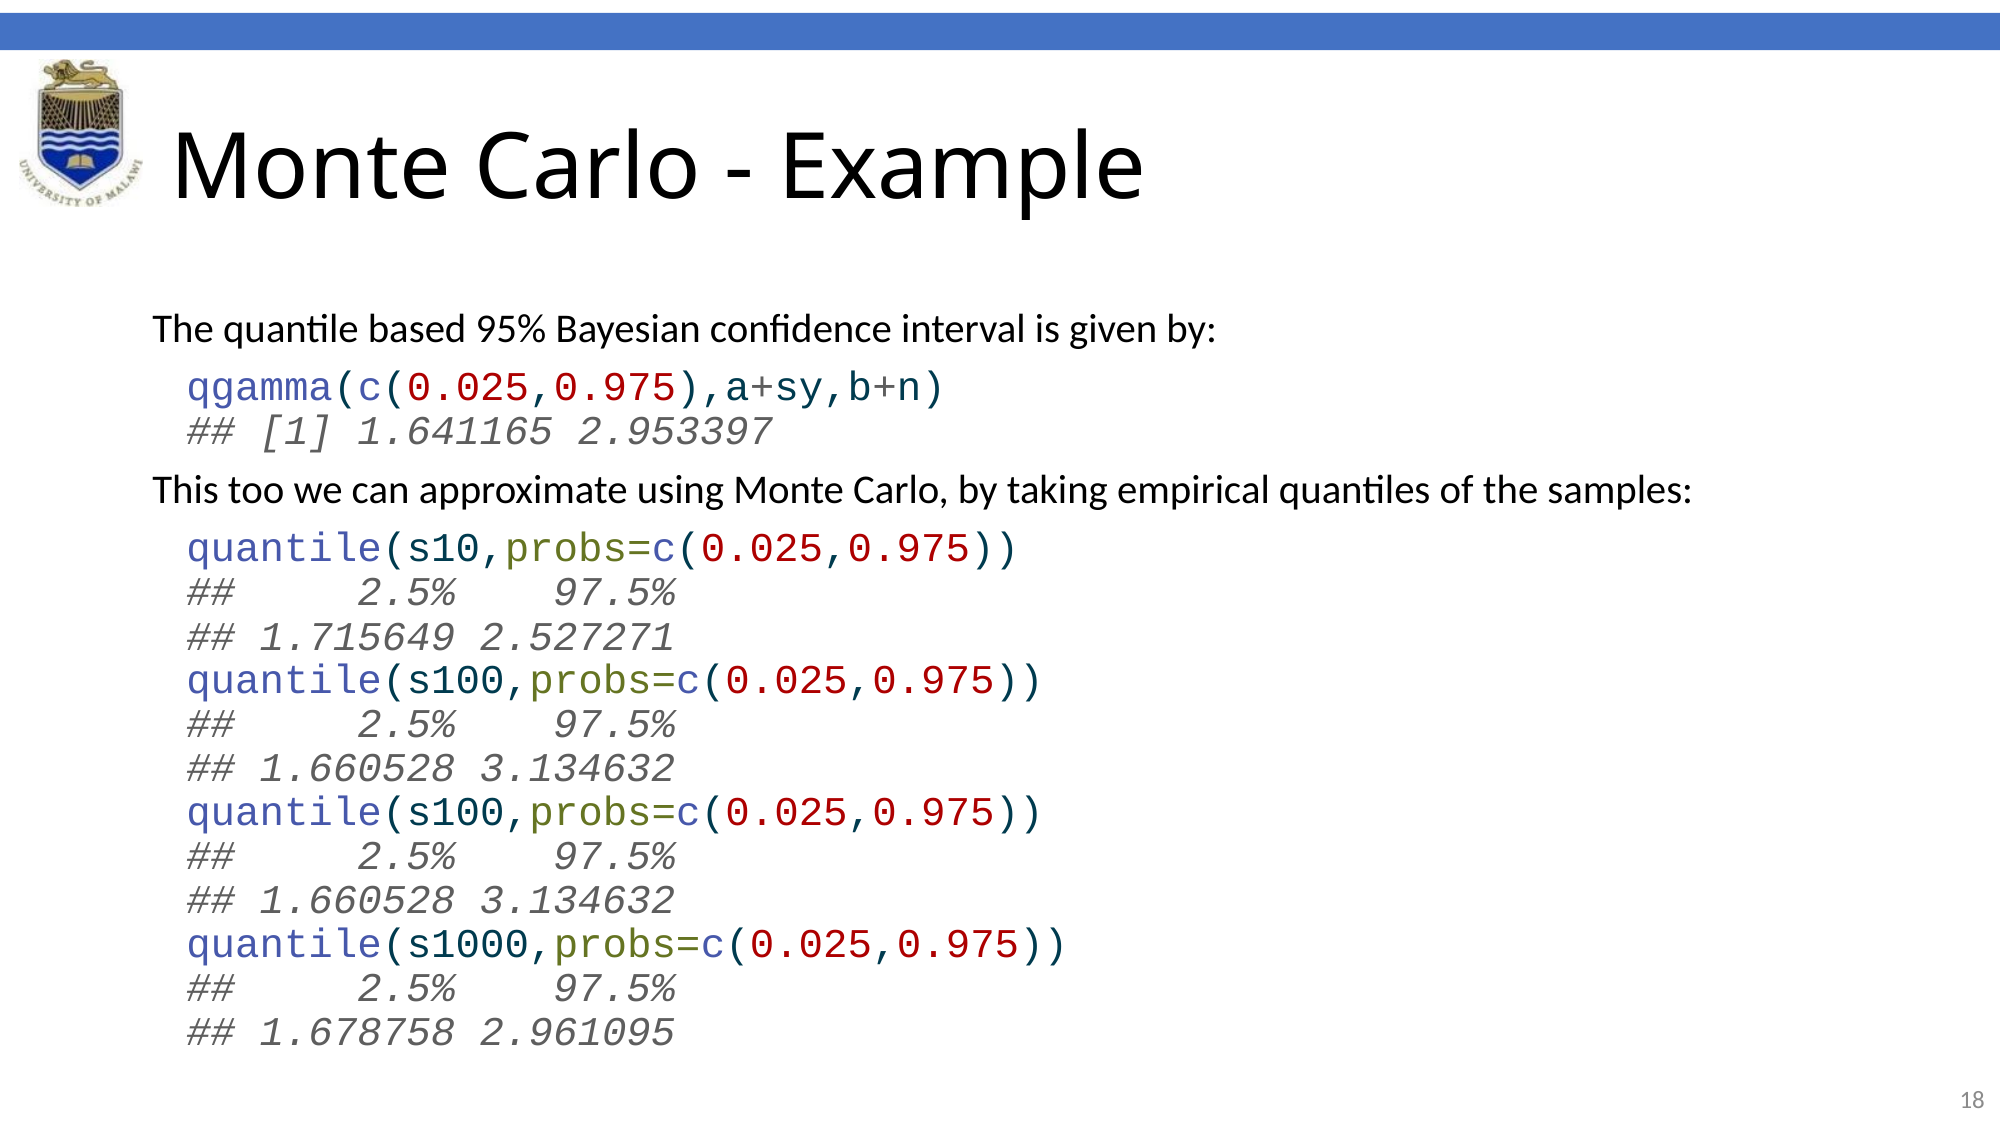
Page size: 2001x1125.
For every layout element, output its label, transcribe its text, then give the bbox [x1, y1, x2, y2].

list The quantile based 95% Bayesian confidence interval is given by: qgamma(c(0.025,0.975),a+sy,b+n) ## [1] 1.641165 2.953397 This too we can approximate using Monte Carlo, by taking empirical quantiles of the samples: quantile(s10,probs=c(0.025,0.975)) ## 2.5% 97.5% ## 1.715649 2.527271 quantile(s100,probs=c(0.025,0.975)) ## 2.5% 97.5% ## 1.660528 3.134632 quantile(s100,probs=c(0.025,0.975)) ## 2.5% 97.5% ## 1.660528 3.134632 quantile(s1000,probs=c(0.025,0.975)) ## 2.5% 97.5% ## 1.678758 2.961095 [137, 299, 1863, 1066]
slide_number 18 [1550, 1073, 2000, 1125]
picture [19, 59, 143, 207]
title Monte Carlo - Example [155, 59, 1851, 278]
